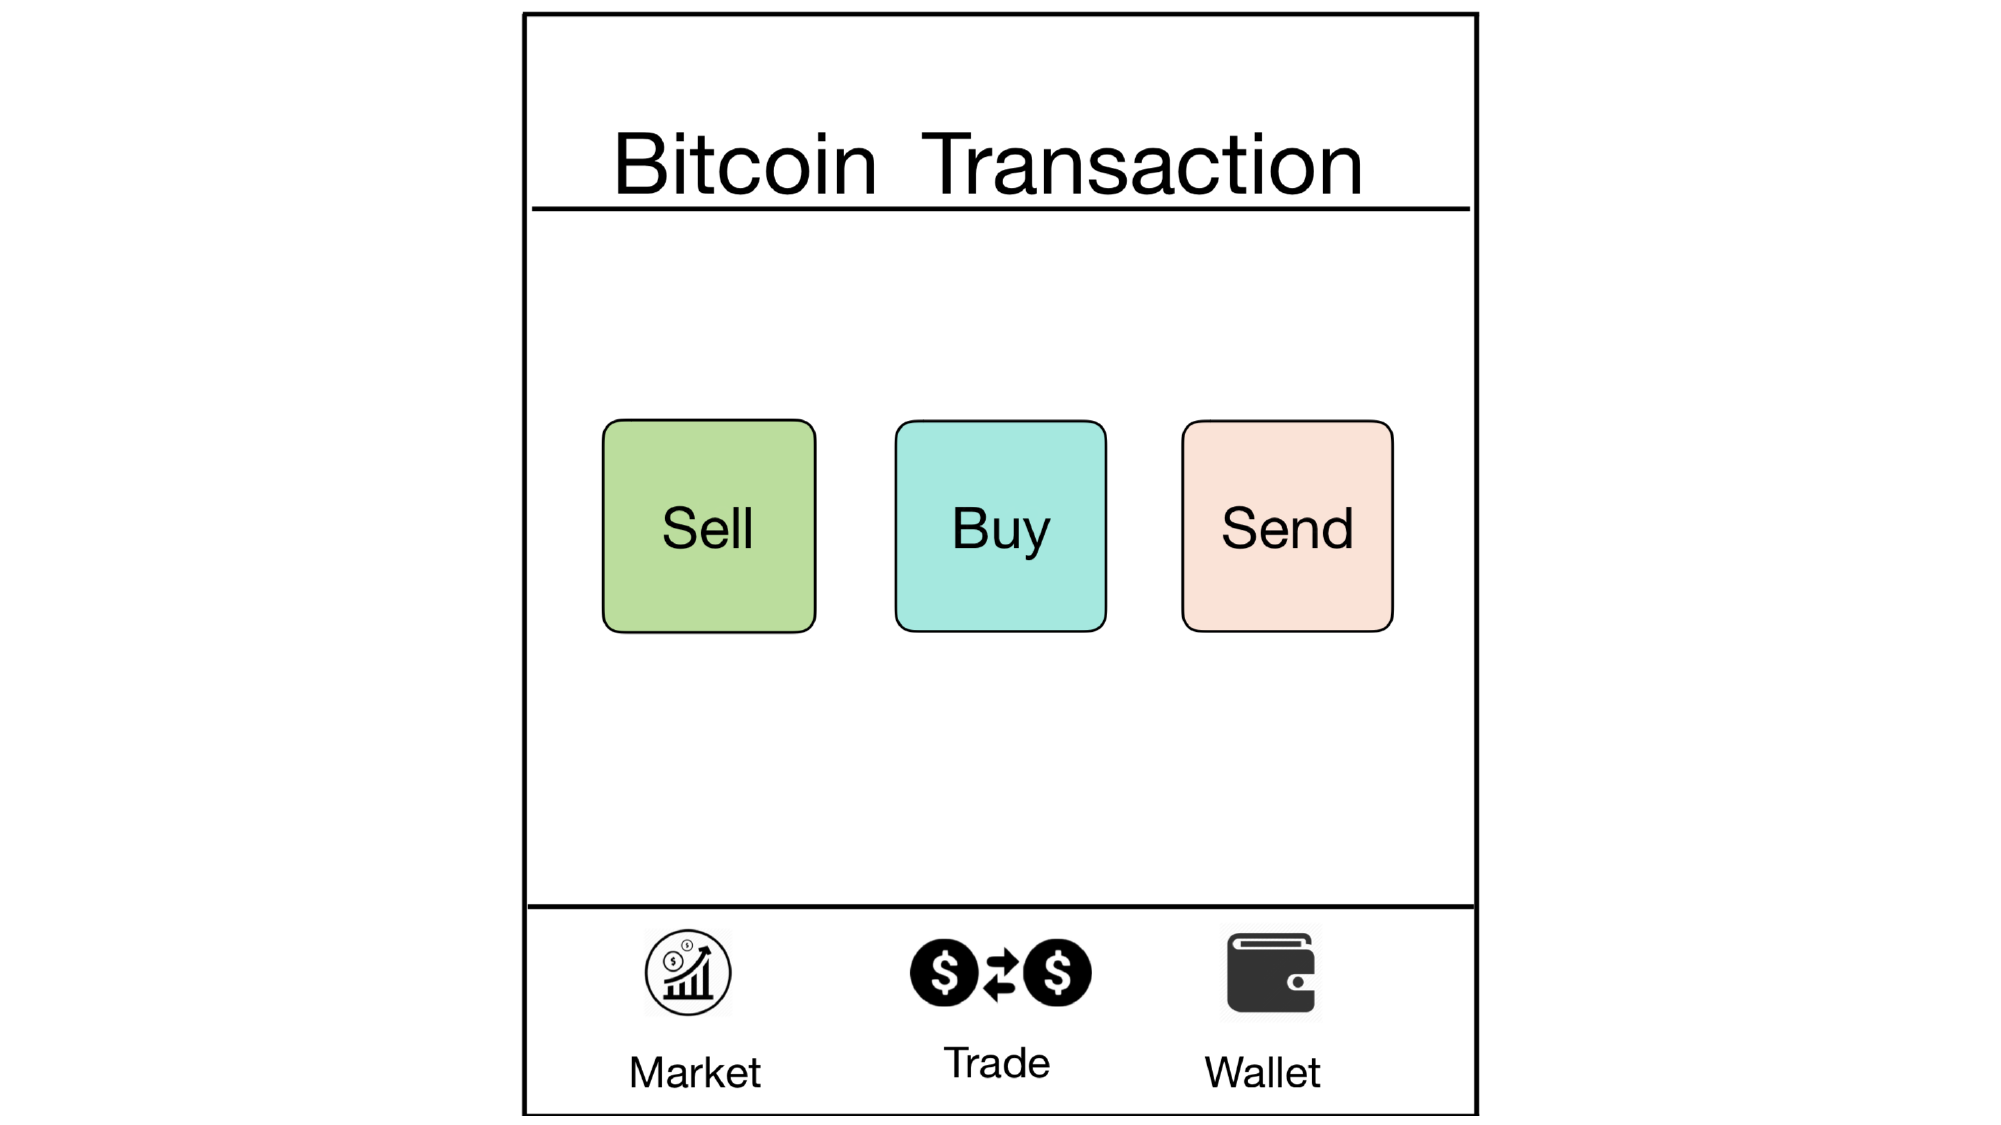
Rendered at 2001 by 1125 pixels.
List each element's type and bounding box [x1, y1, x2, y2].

list [520, 8, 1480, 1116]
